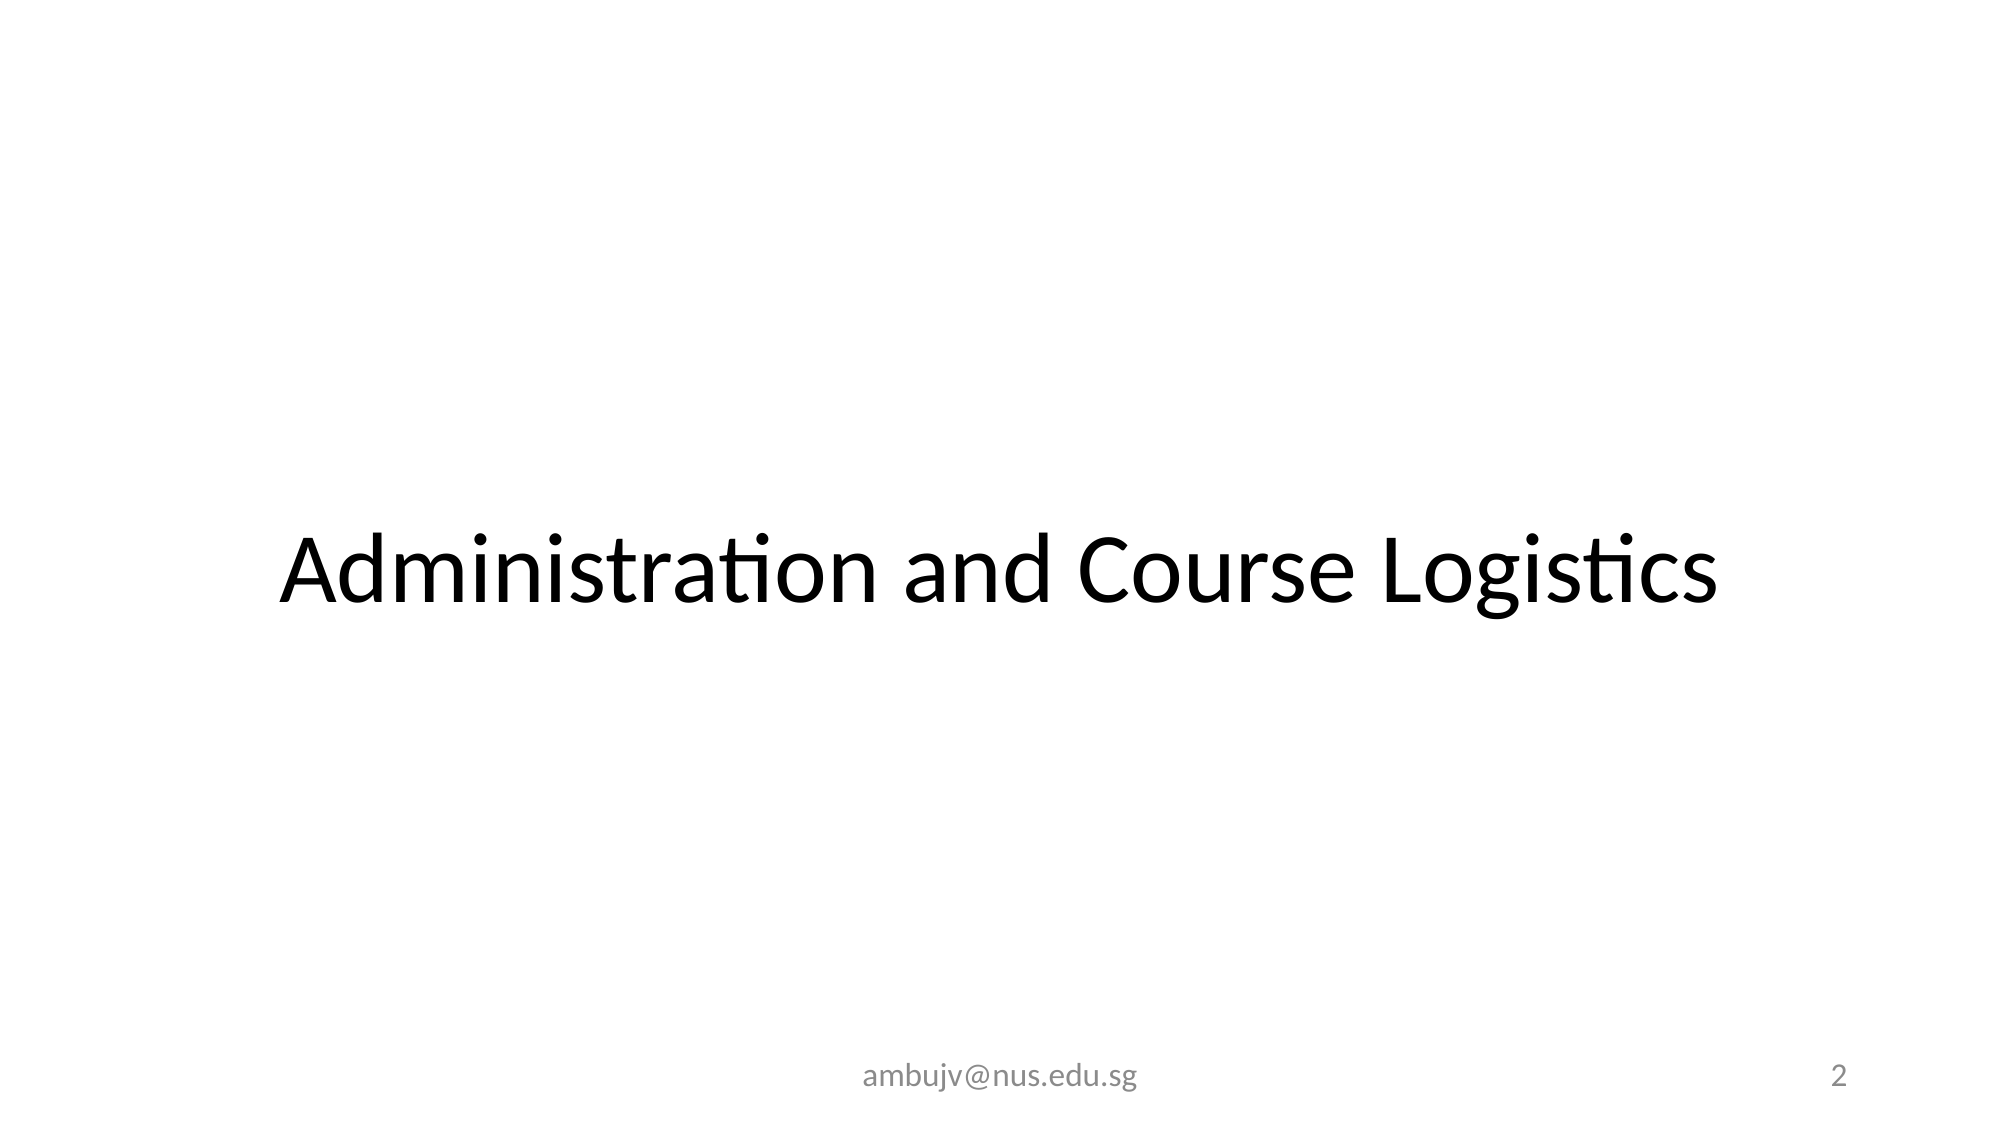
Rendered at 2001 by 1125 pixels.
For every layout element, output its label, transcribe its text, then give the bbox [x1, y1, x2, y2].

footer ambujv@nus.edu.sg [662, 1042, 1338, 1103]
slide_number 2 [1412, 1042, 1863, 1103]
list Administration and Course Logistics [231, 508, 1769, 787]
